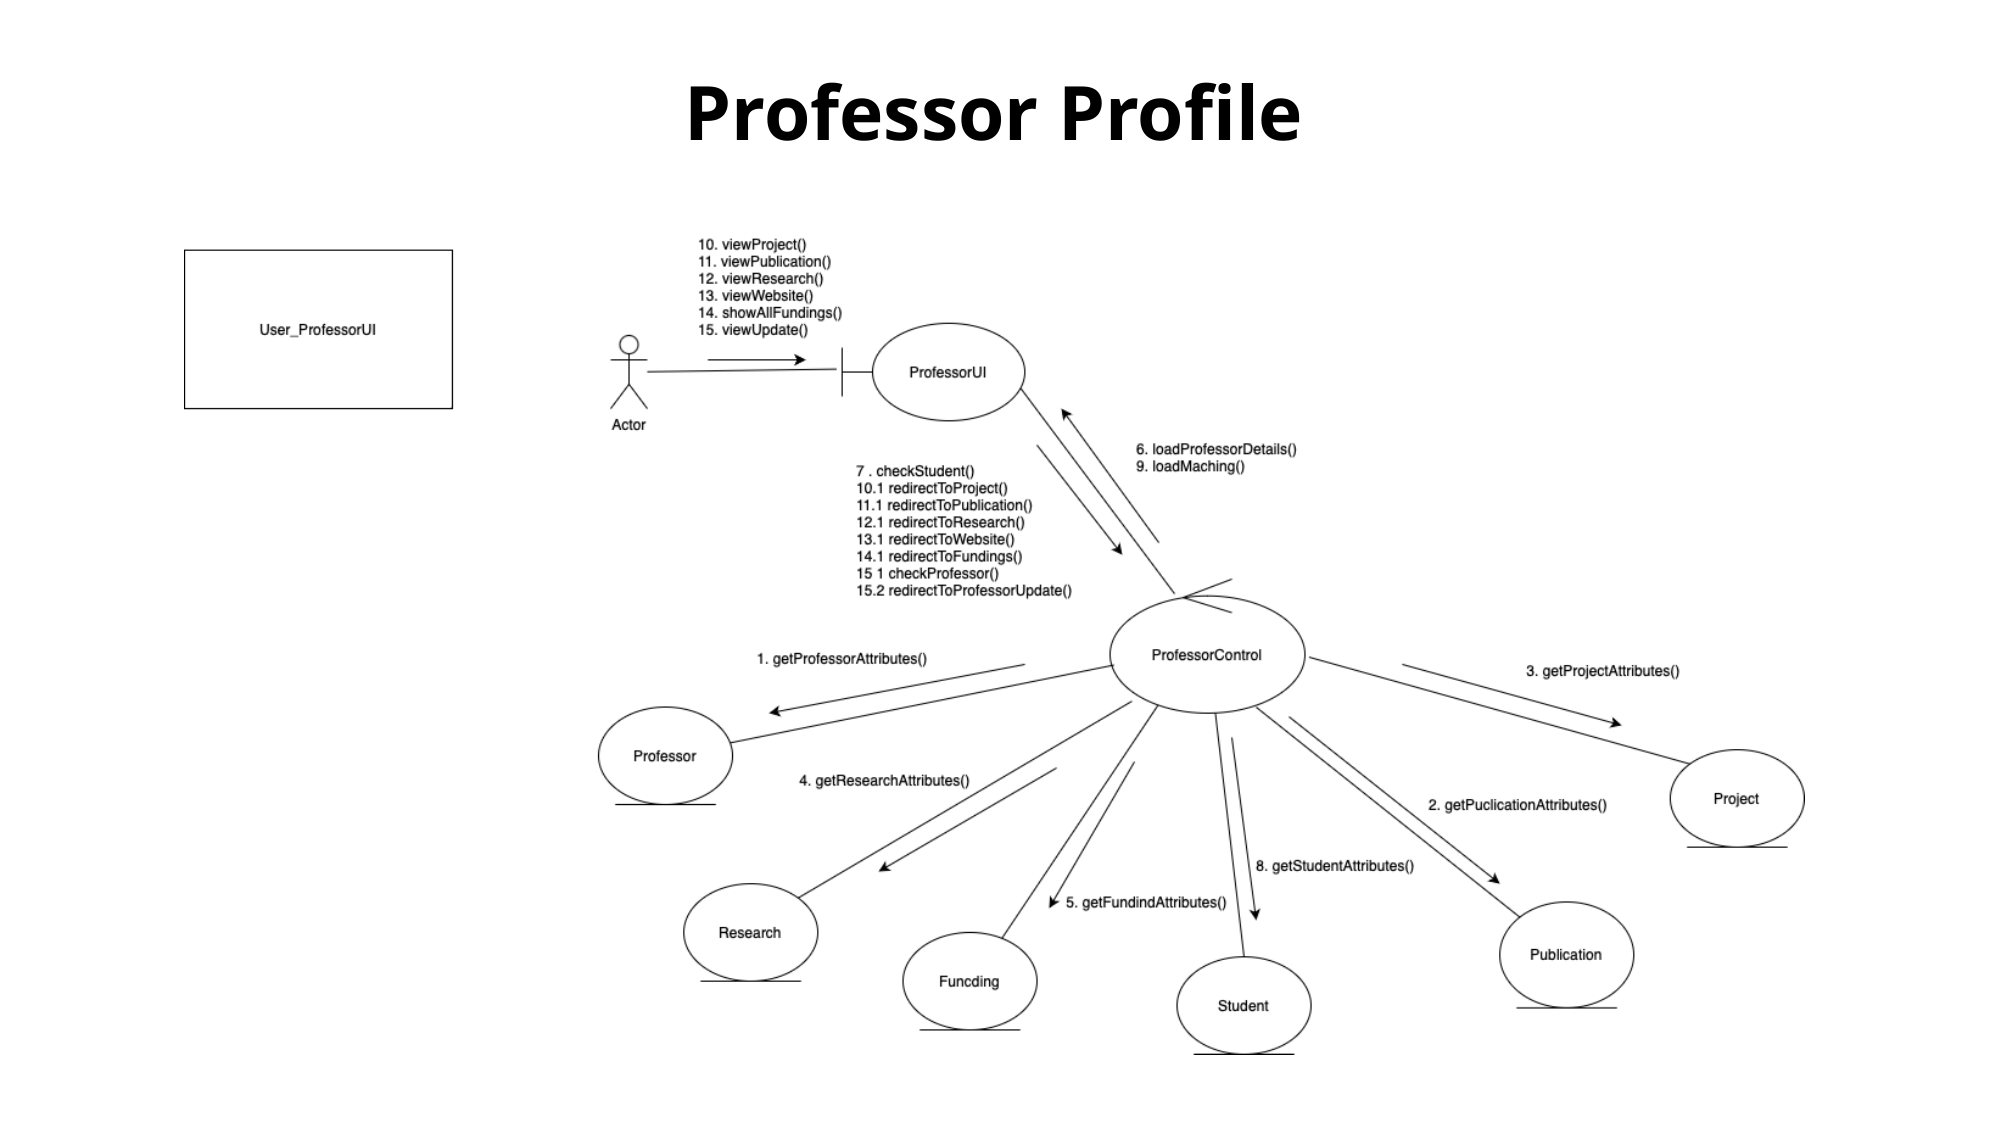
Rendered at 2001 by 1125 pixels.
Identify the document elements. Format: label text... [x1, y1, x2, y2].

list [184, 162, 1805, 1055]
title Professor Profile [131, 34, 1857, 198]
